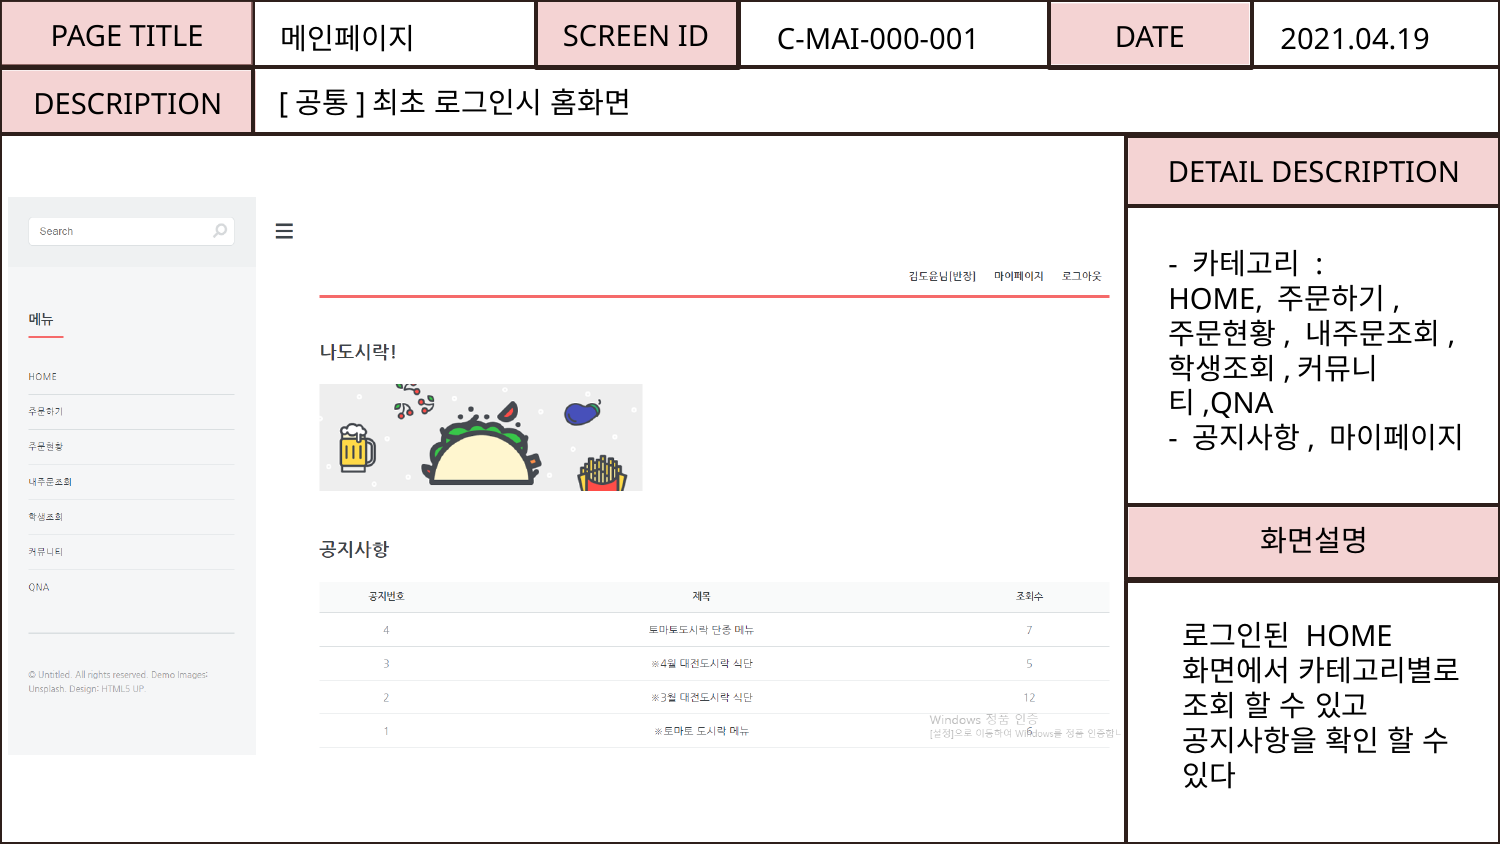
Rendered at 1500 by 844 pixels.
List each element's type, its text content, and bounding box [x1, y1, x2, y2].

text_box [1254, 0, 1500, 65]
text_box PAGE TITLE [1, 1, 253, 65]
text_box [1127, 204, 1500, 507]
picture [7, 196, 1122, 755]
text_box [741, 0, 1047, 65]
text_box [0, 0, 255, 70]
text_box [534, 0, 741, 70]
text_box [1047, 0, 1254, 70]
text_box [0, 136, 1124, 844]
text_box [1127, 507, 1500, 579]
text_box [255, 0, 534, 65]
text_box [0, 65, 1500, 136]
text_box [1124, 134, 1500, 204]
text_box [1124, 579, 1500, 844]
